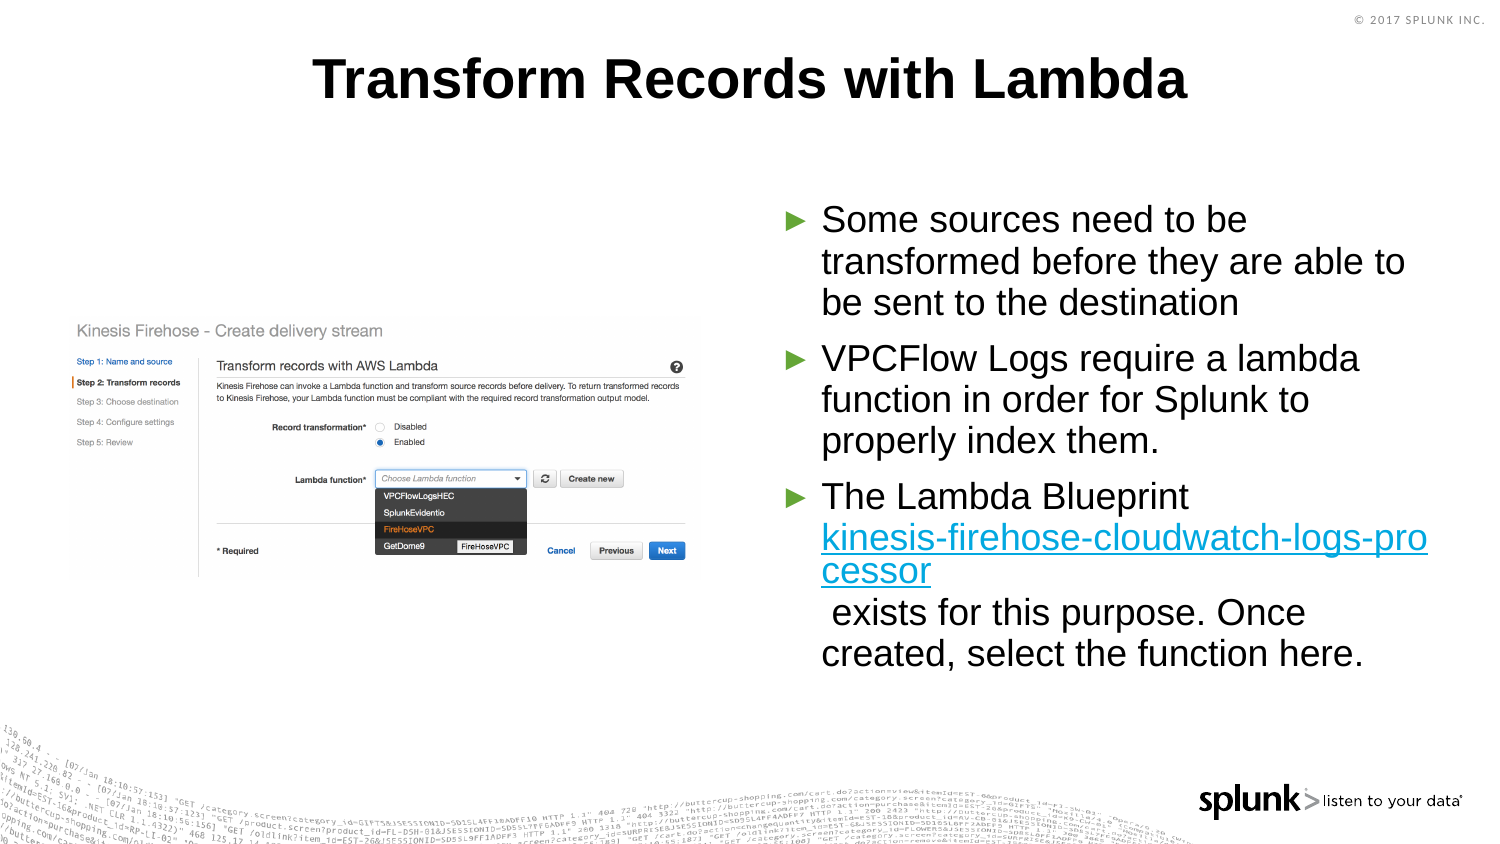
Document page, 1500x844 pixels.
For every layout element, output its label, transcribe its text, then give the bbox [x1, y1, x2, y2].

picture [0, 0, 1500, 844]
list Some sources need to be transformed before they are able to be sent to the destination VPCFlow Logs require a lambda function in order for Splunk to properly index them. The Lambda Blueprint kinesis-firehose-cloudwatch-logs-processor exists for this purpose. Once created, select the function here. [785, 169, 1444, 727]
title Transform Records with Lambda [56, 38, 1444, 93]
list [69, 316, 701, 580]
